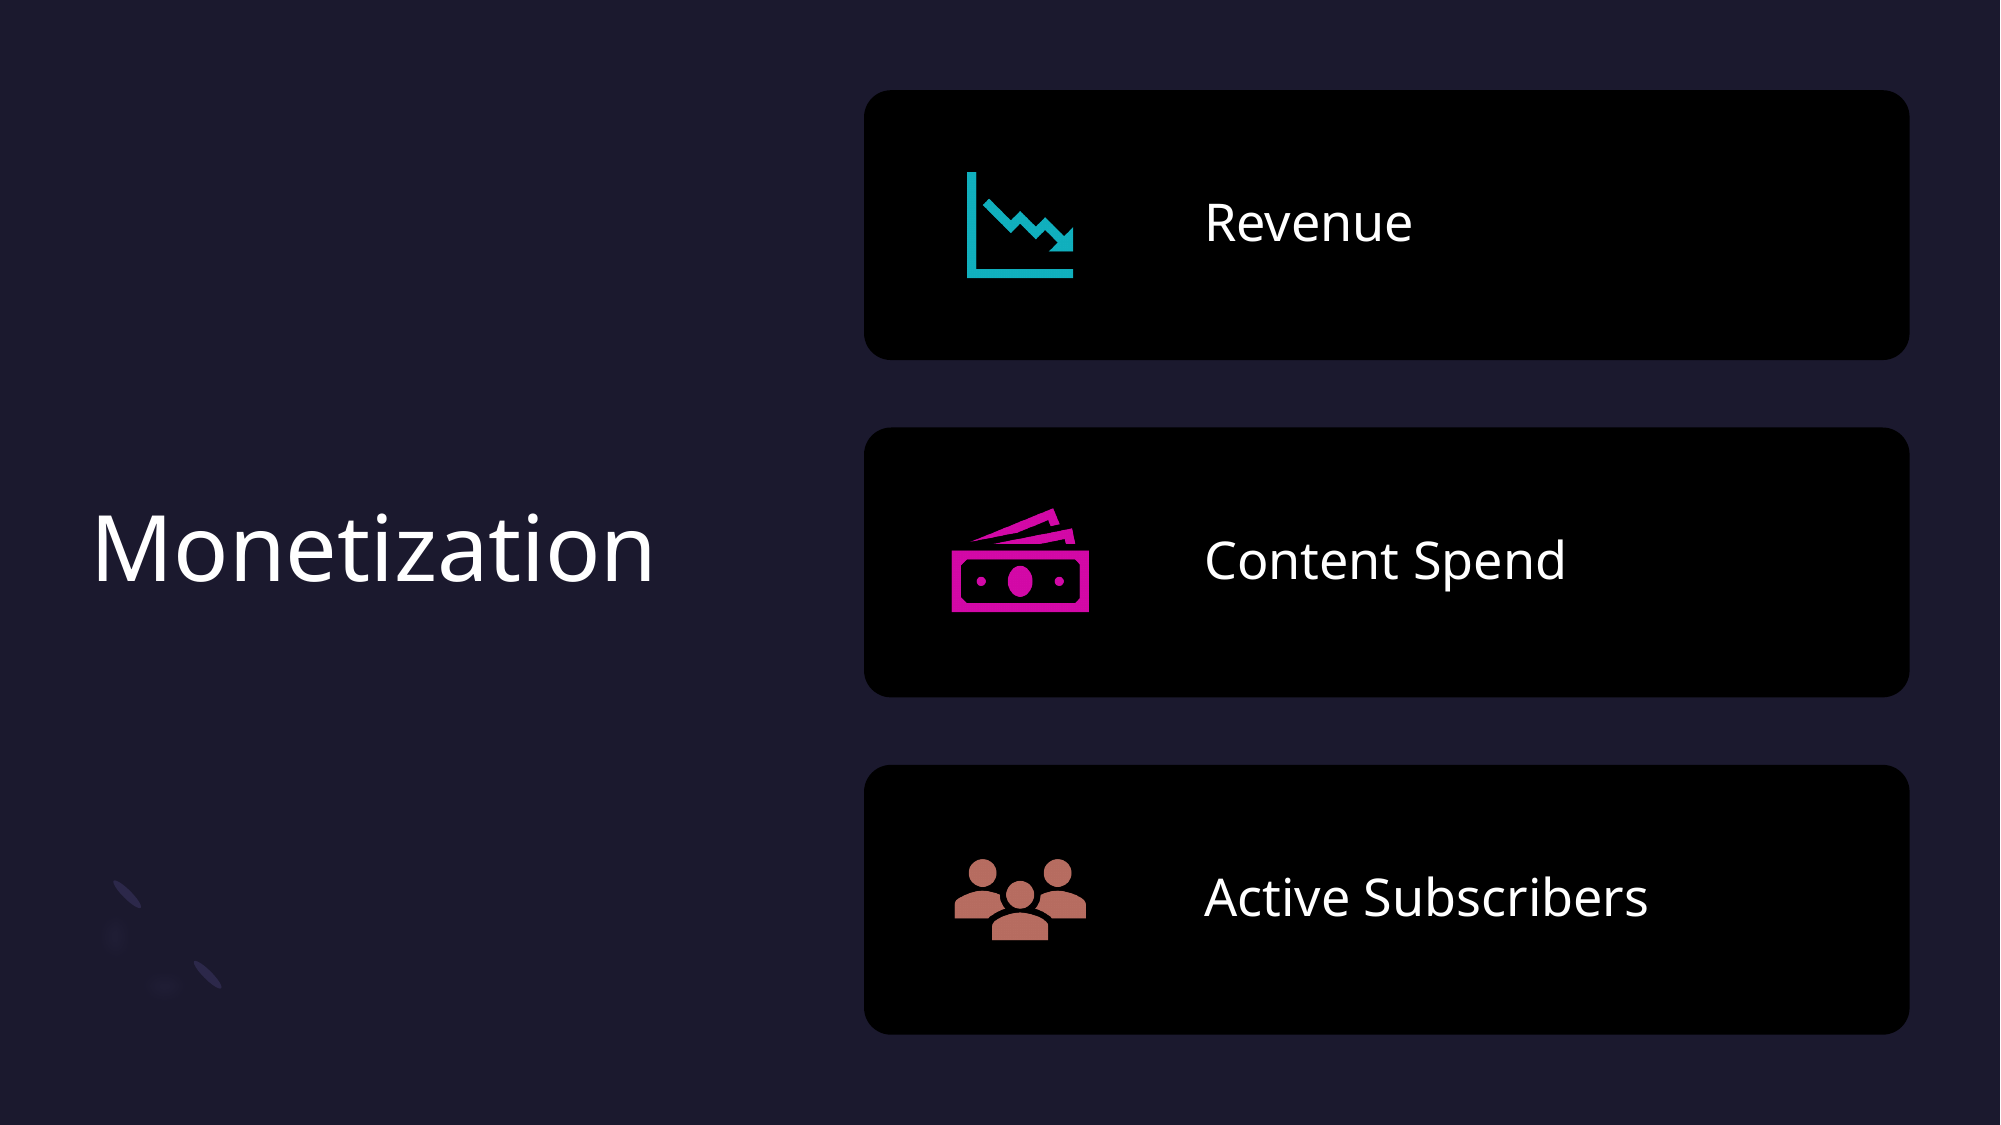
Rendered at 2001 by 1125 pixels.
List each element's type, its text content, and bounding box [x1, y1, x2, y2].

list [864, 90, 1910, 1035]
title Monetization [90, 90, 676, 1000]
